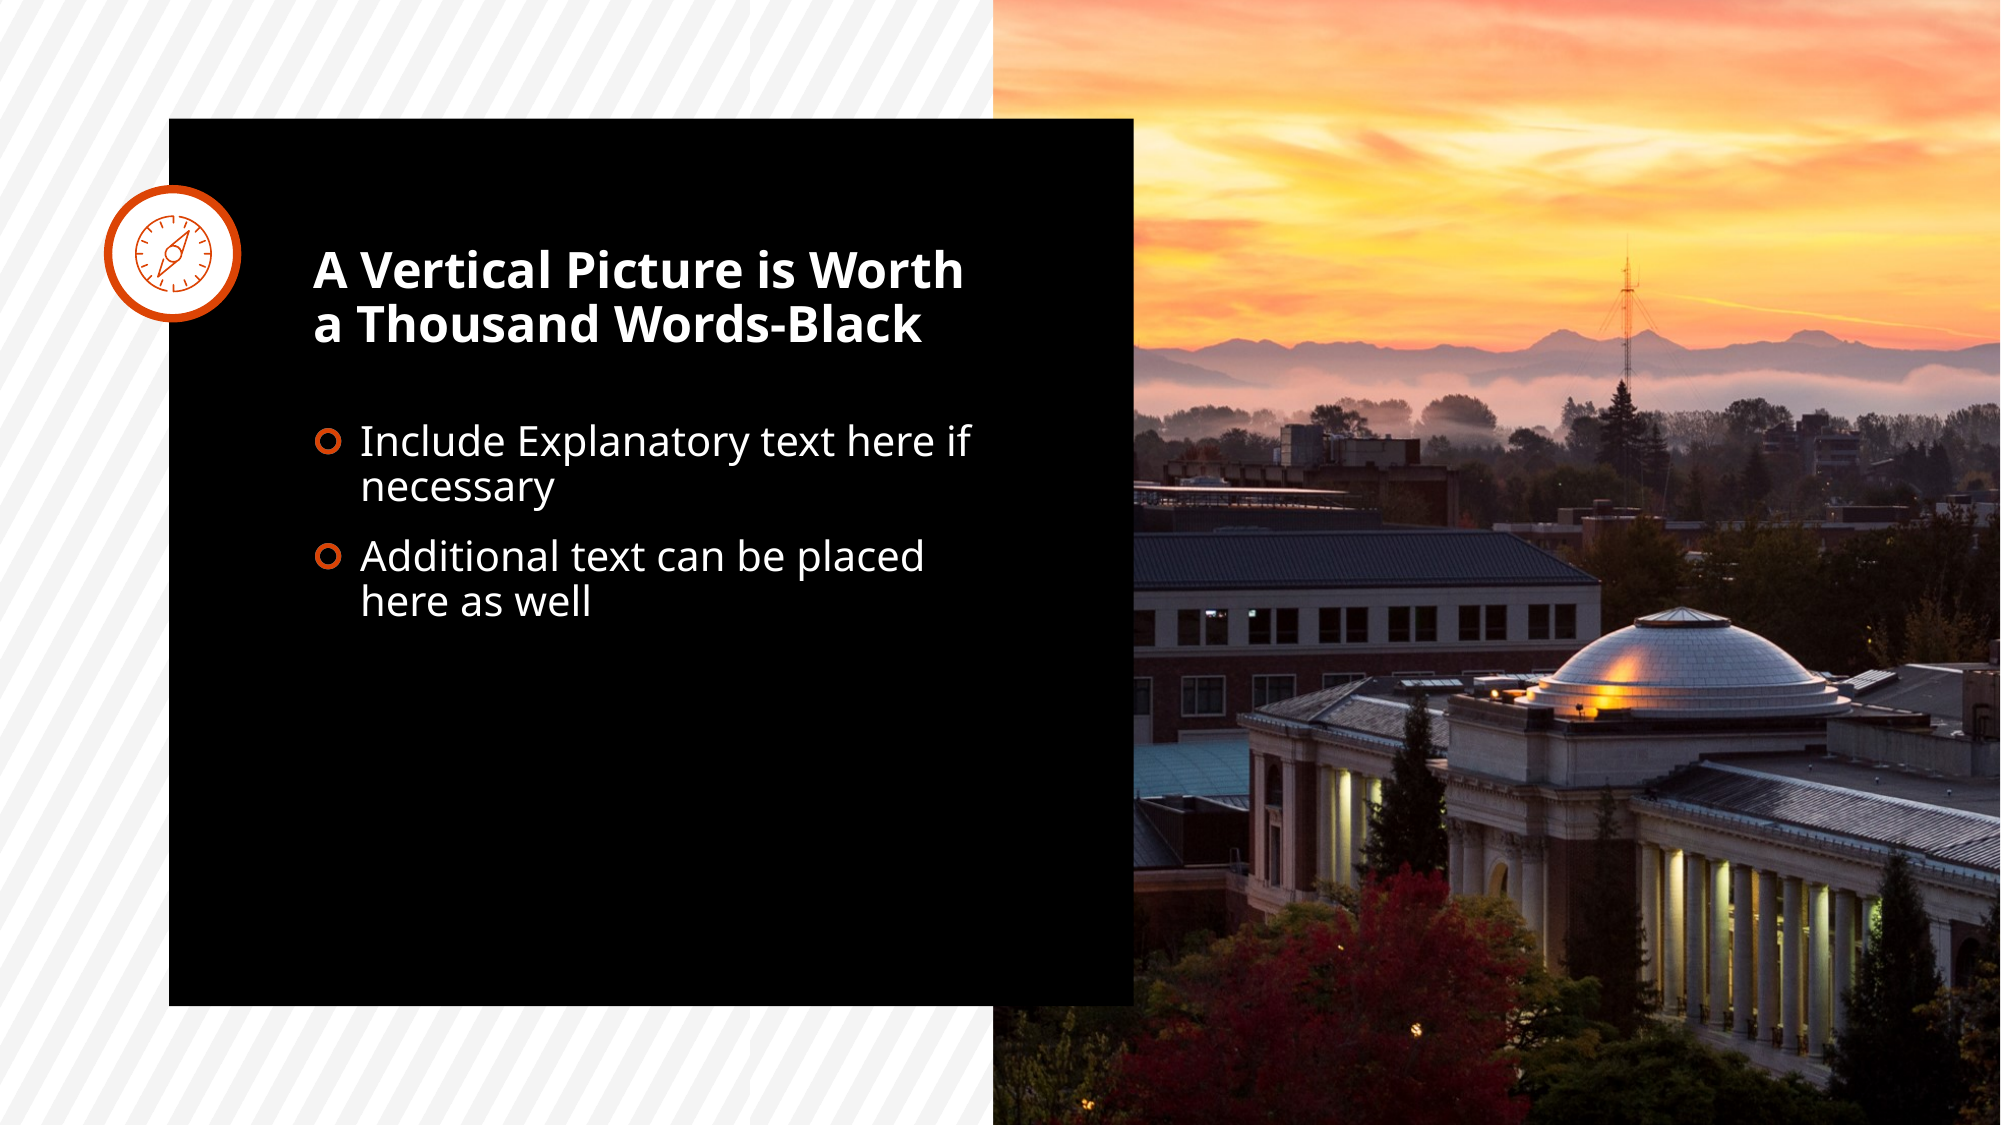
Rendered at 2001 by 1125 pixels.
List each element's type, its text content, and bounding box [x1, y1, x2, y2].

title A Vertical Picture is Worth a Thousand Words-Black [298, 213, 993, 385]
picture [0, 0, 2001, 1125]
list Include Explanatory text here if necessary Additional text can be placed here as well [298, 413, 993, 979]
